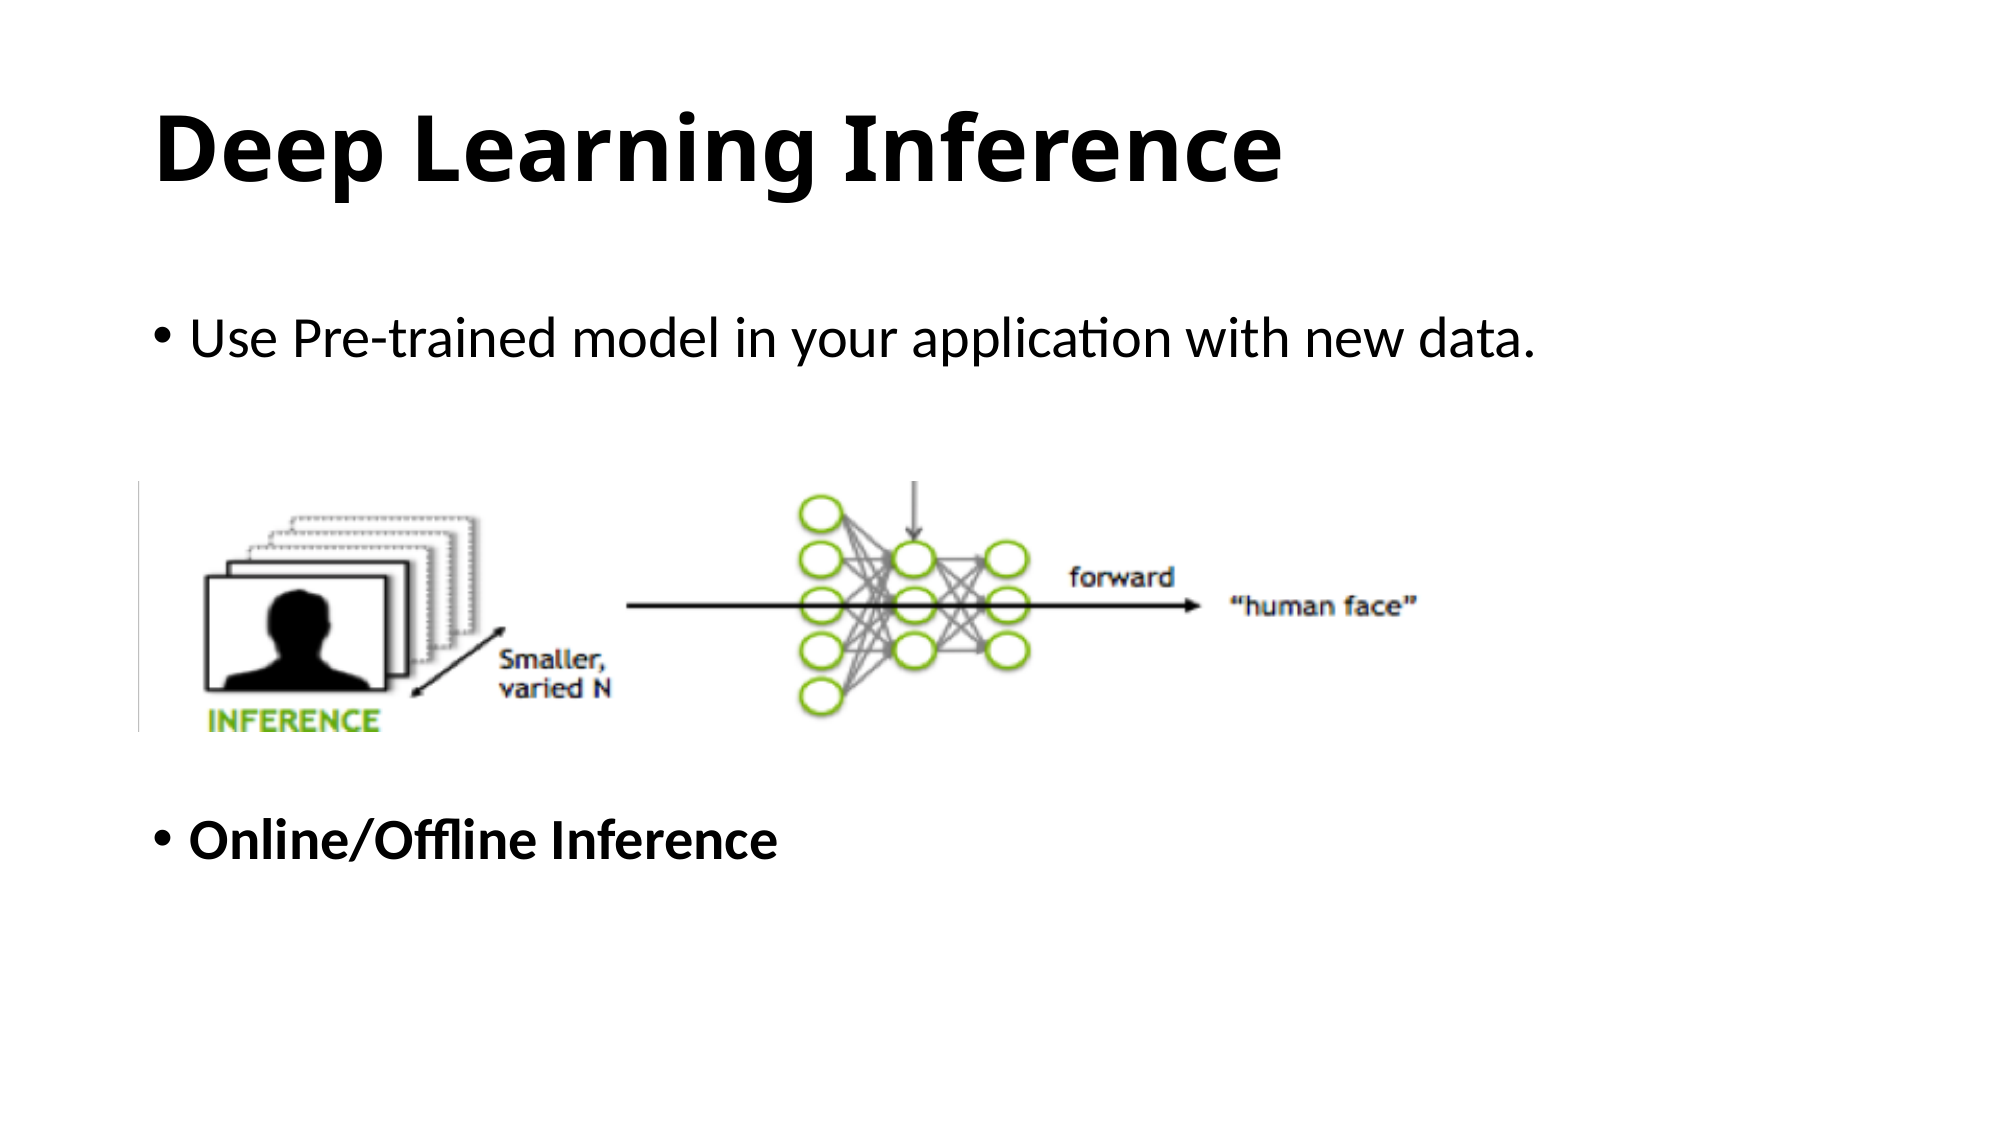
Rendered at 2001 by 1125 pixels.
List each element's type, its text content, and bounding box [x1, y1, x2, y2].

picture [137, 481, 1715, 732]
list Use Pre-trained model in your application with new data. Online/Offline Inference [137, 299, 1863, 1014]
title Deep Learning Inference [137, 59, 1863, 244]
